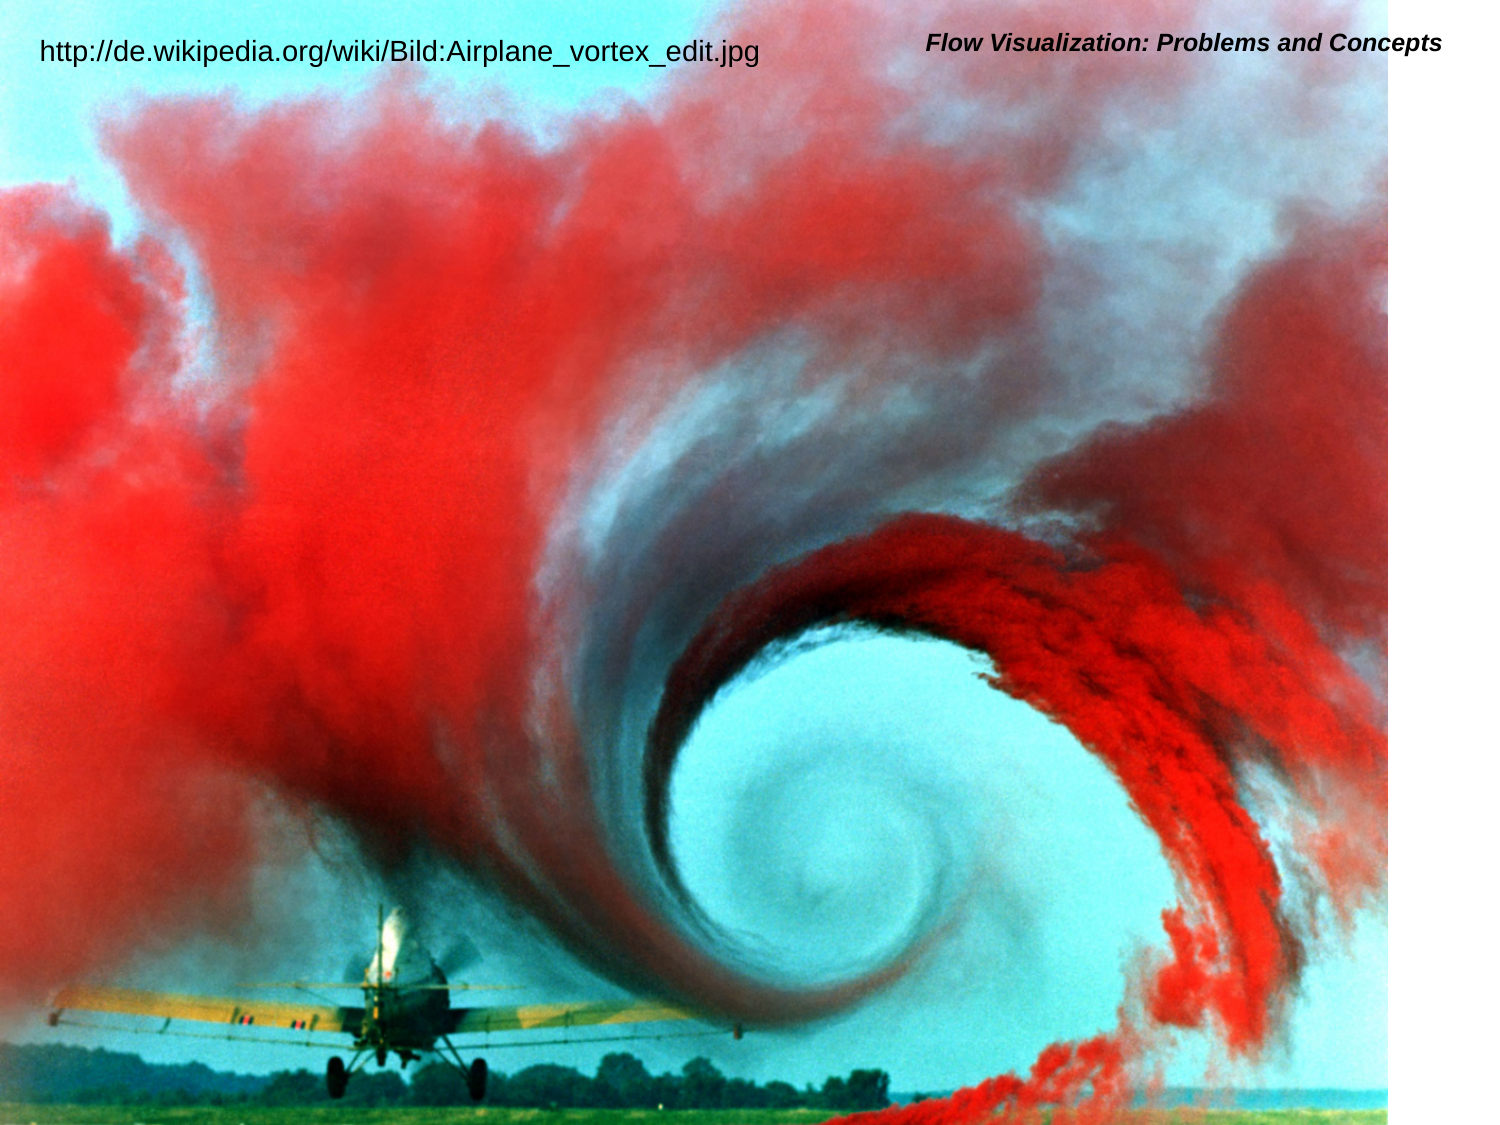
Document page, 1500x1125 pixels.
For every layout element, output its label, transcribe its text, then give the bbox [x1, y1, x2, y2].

title Flow Visualization: Problems and Concepts [1390, 18, 1460, 67]
picture [0, 0, 1388, 1125]
